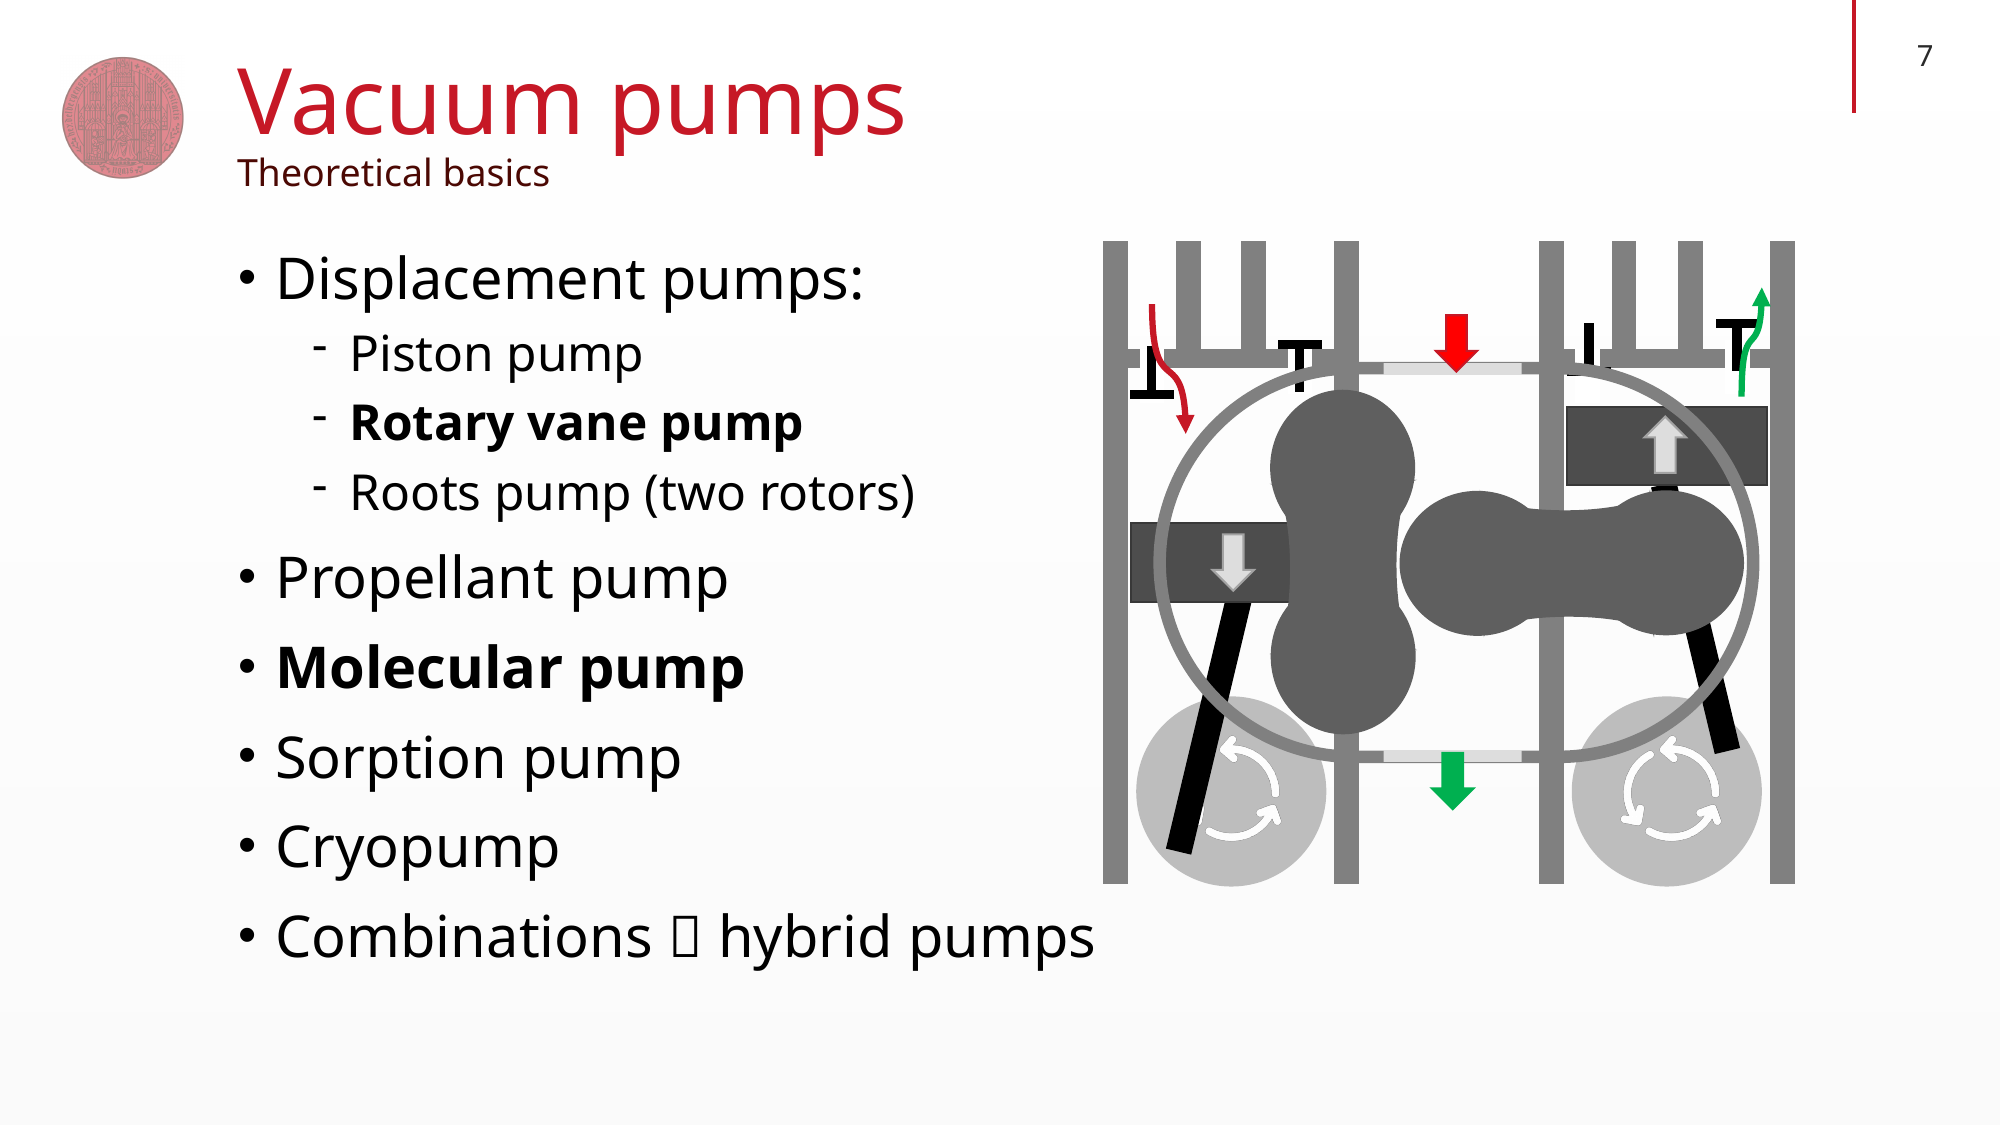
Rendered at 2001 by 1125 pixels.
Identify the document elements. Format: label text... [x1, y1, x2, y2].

title Vacuum pumps [236, 55, 1737, 145]
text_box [1104, 242, 1794, 887]
list Displacement pumps: Piston pump Rotary vane pump Roots pump (two rotors) Propellant pump Molecular pump Sorption pump Cryopump Combinations  hybrid pumps [238, 242, 1737, 981]
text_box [1497, 392, 1646, 735]
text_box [1269, 390, 1418, 734]
subtitle Theoretical basics [236, 148, 1737, 180]
